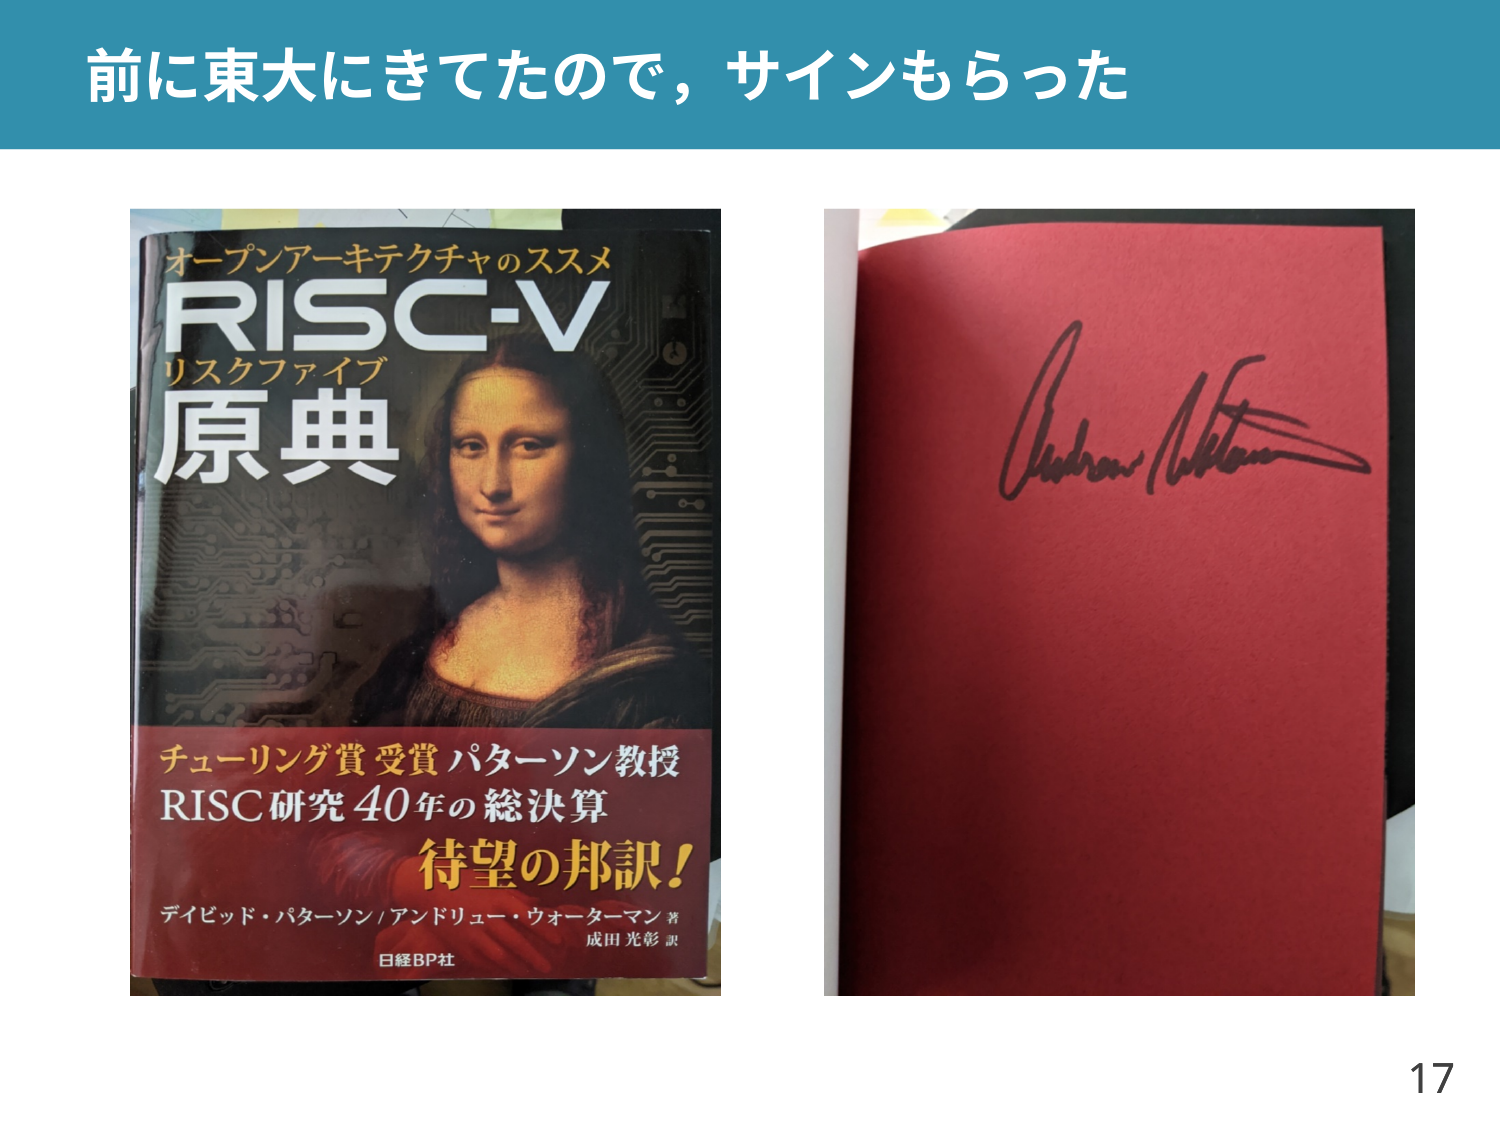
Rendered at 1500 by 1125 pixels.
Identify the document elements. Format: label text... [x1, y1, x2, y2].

title 前に東大にきてたので，サインもらった [70, 0, 1500, 150]
picture [31, 210, 1500, 995]
